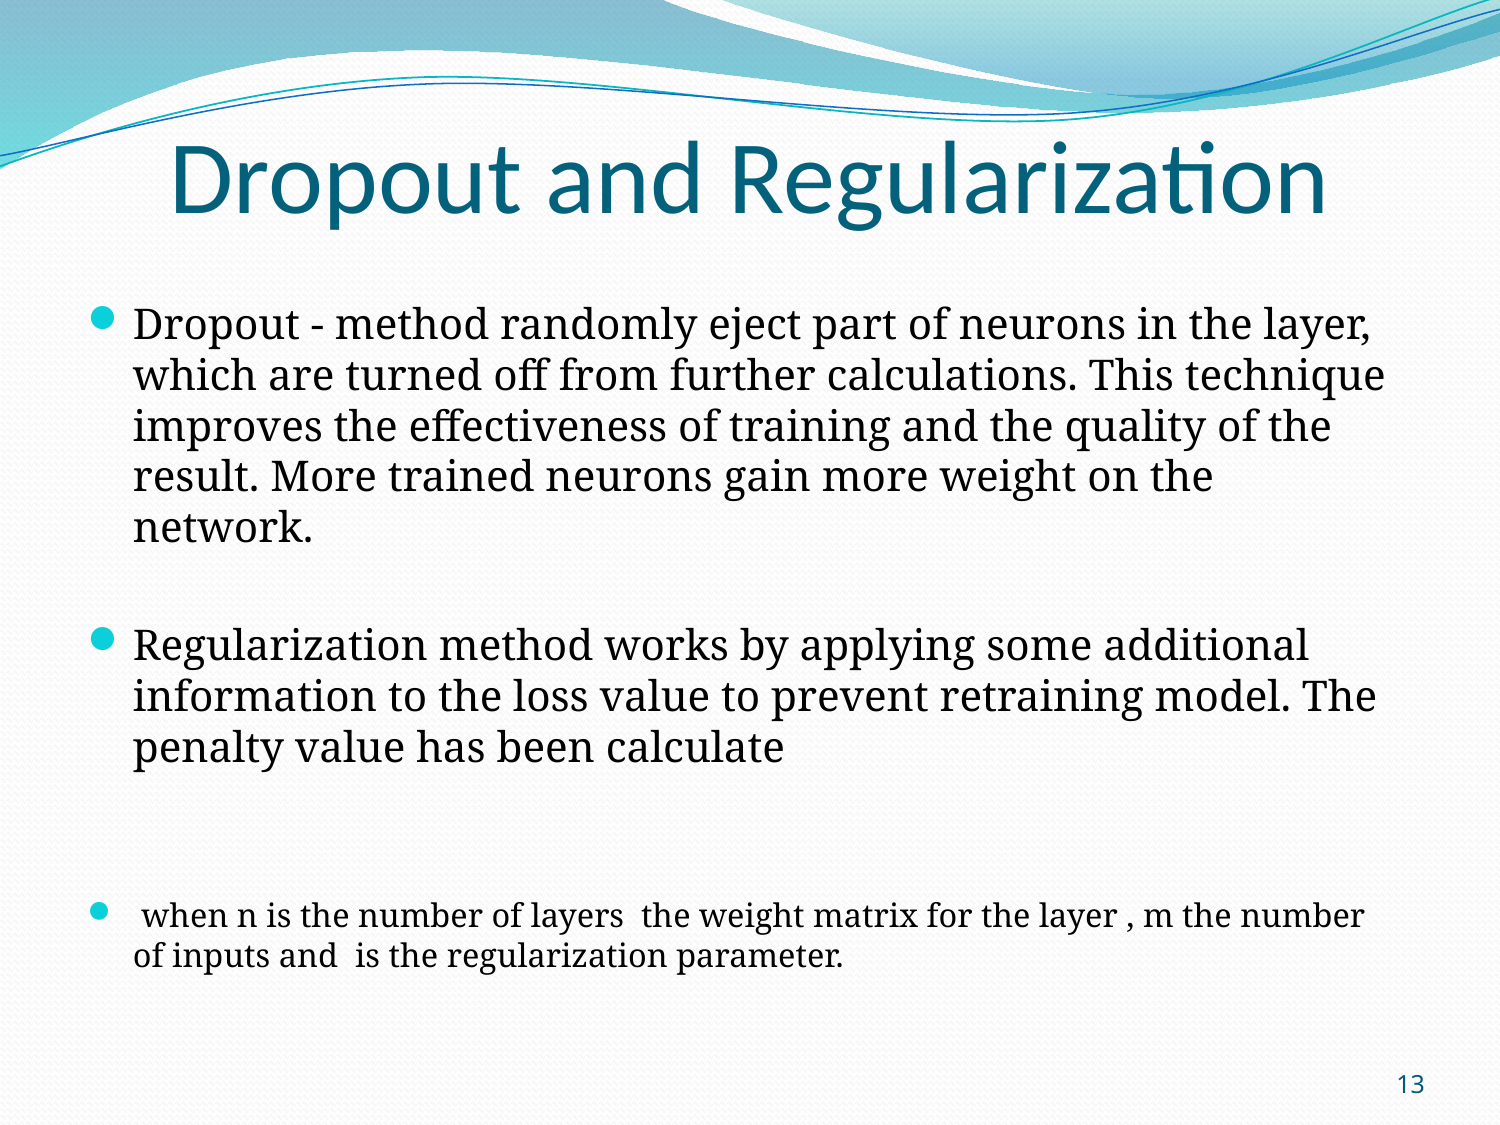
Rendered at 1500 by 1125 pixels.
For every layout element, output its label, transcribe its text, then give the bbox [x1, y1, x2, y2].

title Dropout and Regularization [75, 94, 1425, 235]
slide_number 13 [1299, 1042, 1425, 1103]
